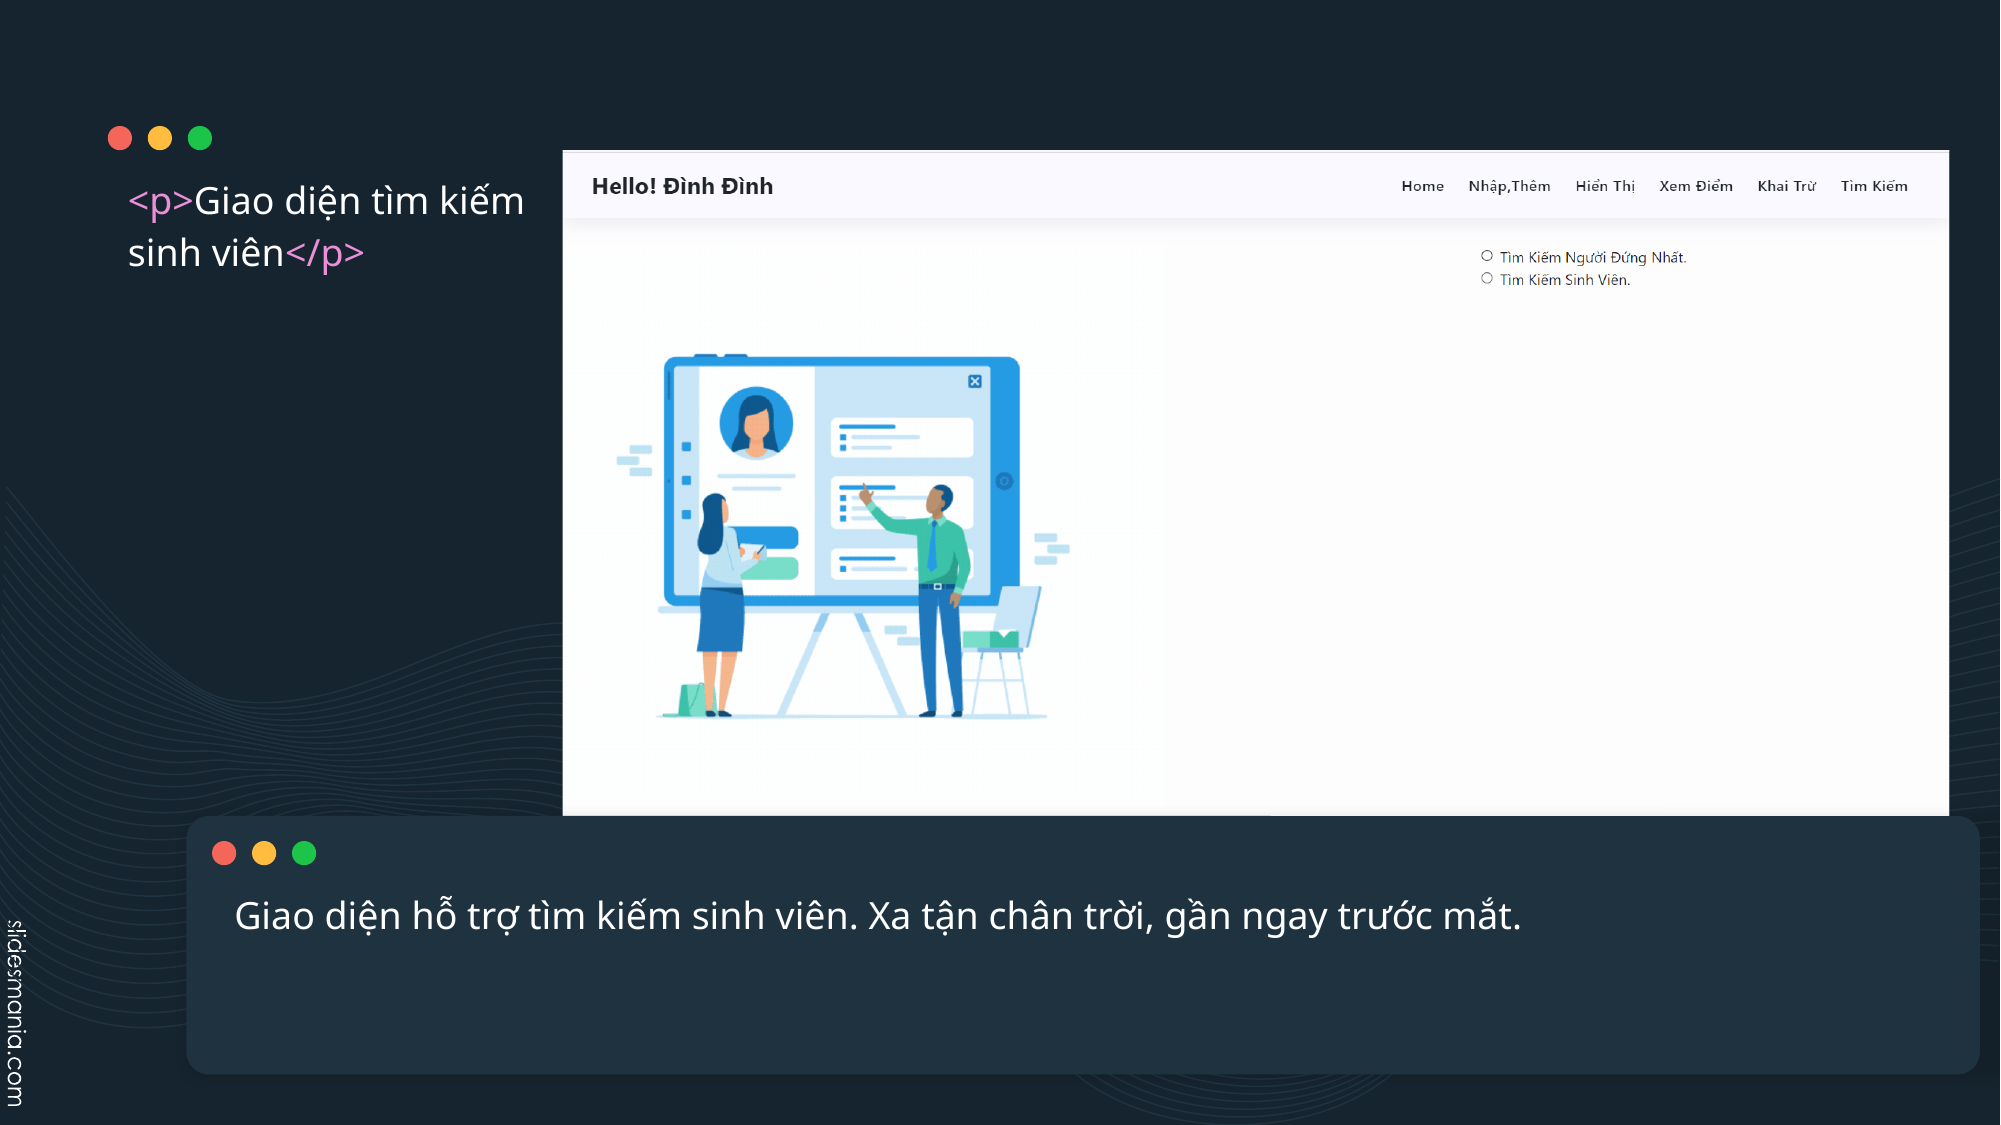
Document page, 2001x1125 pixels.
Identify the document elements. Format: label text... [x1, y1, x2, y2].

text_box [211, 840, 317, 866]
picture [562, 149, 1950, 826]
list Giao diện hỗ trợ tìm kiếm sinh viên. Xa tận chân trời, gần ngay trước mắt. [214, 865, 1950, 1026]
text_box [186, 815, 1980, 1075]
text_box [107, 125, 213, 151]
subtitle <p>Giao diện tìm kiếm sinh viên</p> [107, 150, 560, 282]
